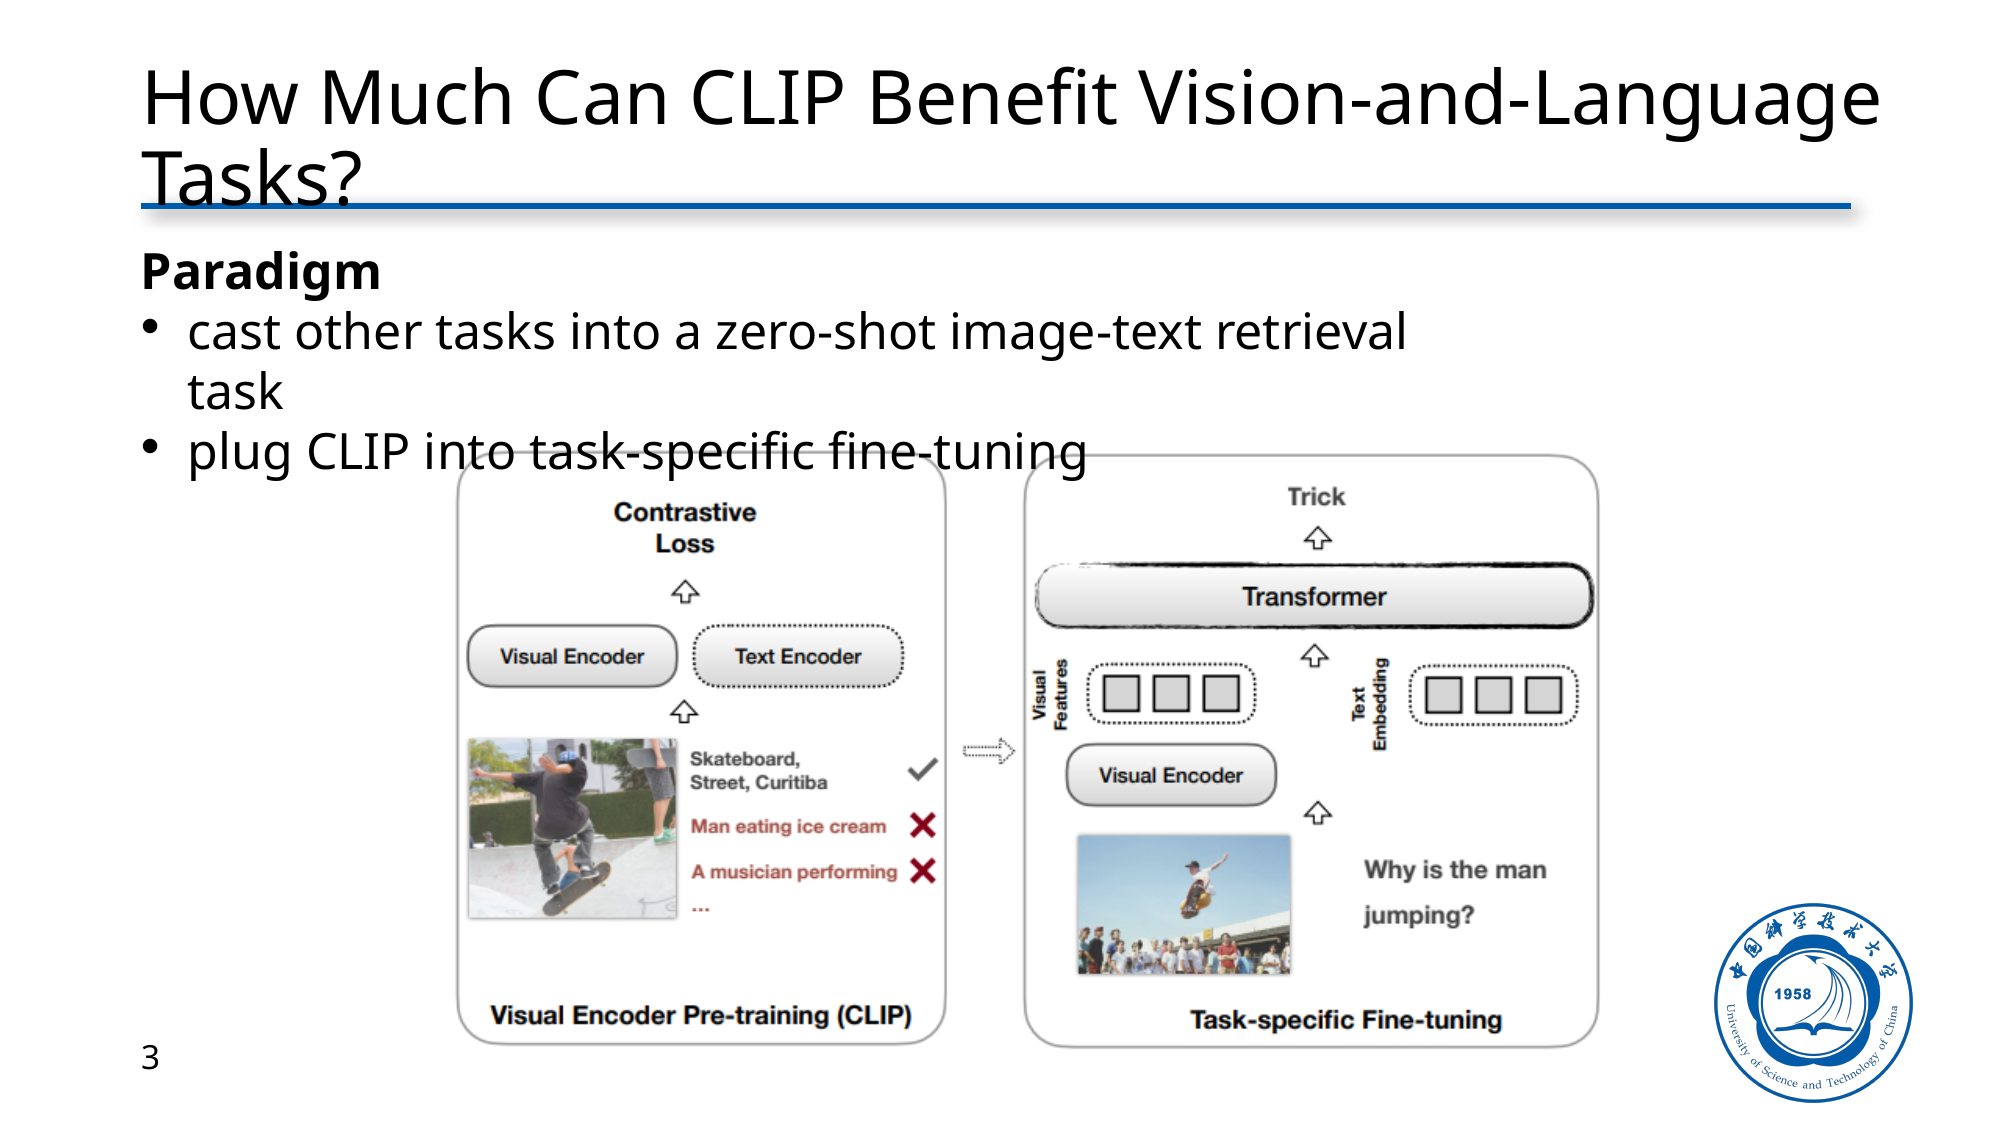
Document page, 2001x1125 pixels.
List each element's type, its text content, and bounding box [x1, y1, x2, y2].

slide_number 3 [126, 1028, 577, 1089]
picture [952, 435, 1620, 1065]
picture [443, 428, 948, 1062]
title How Much Can CLIP Benefit Vision-and-Language Tasks? [126, 32, 1925, 250]
picture [1710, 899, 1917, 1107]
text_box Paradigm cast other tasks into a zero-shot image-text retrieval task plug CLIP into task-specific fine-tuning [126, 231, 1466, 537]
